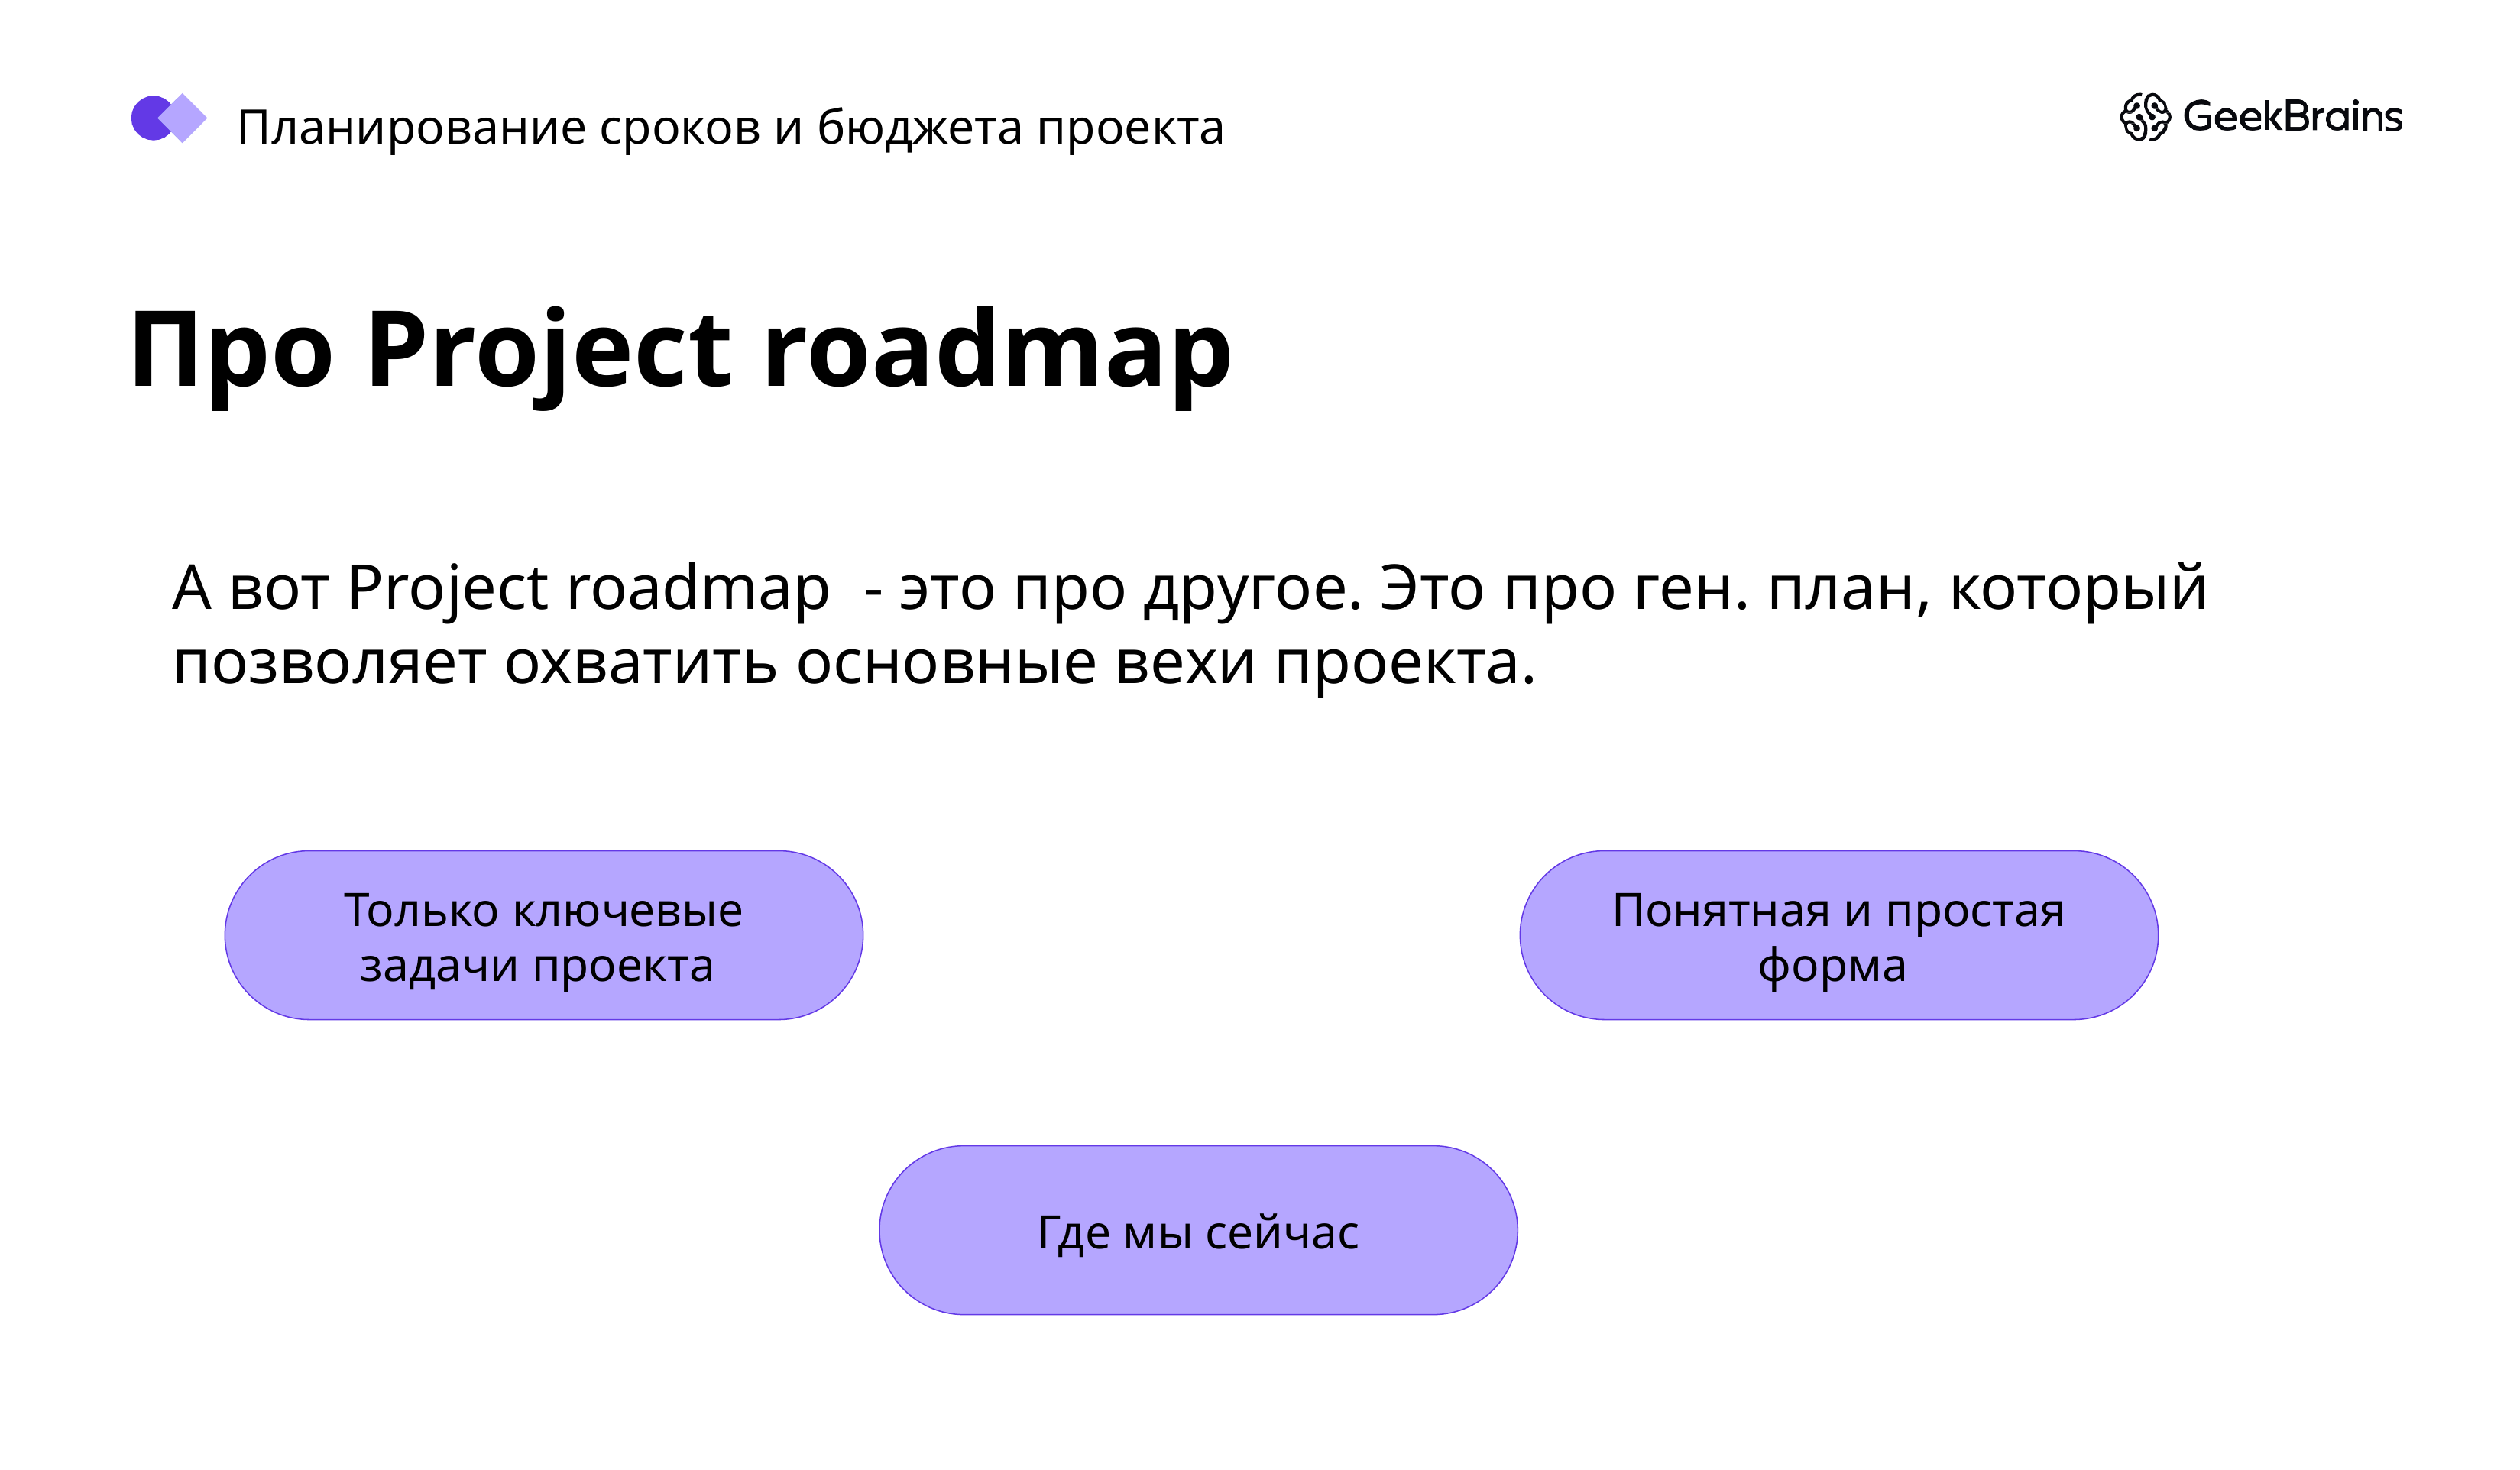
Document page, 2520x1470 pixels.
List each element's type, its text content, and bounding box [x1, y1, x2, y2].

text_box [2120, 92, 2402, 141]
text_box [157, 92, 208, 144]
title Про Project roadmap [125, 280, 2389, 410]
text_box Где мы сейчас [879, 1145, 1518, 1315]
text_box А вот Project roadmap - это про другое. Это про ген. план, который позволяет охватить основные вехи проекта. [144, 545, 2292, 735]
text_box Планирование сроков и бюджета проекта [225, 71, 1521, 178]
text_box [131, 96, 171, 141]
text_box Только ключевые задачи проекта [225, 850, 863, 1020]
text_box Понятная и простая форма [1520, 850, 2159, 1020]
